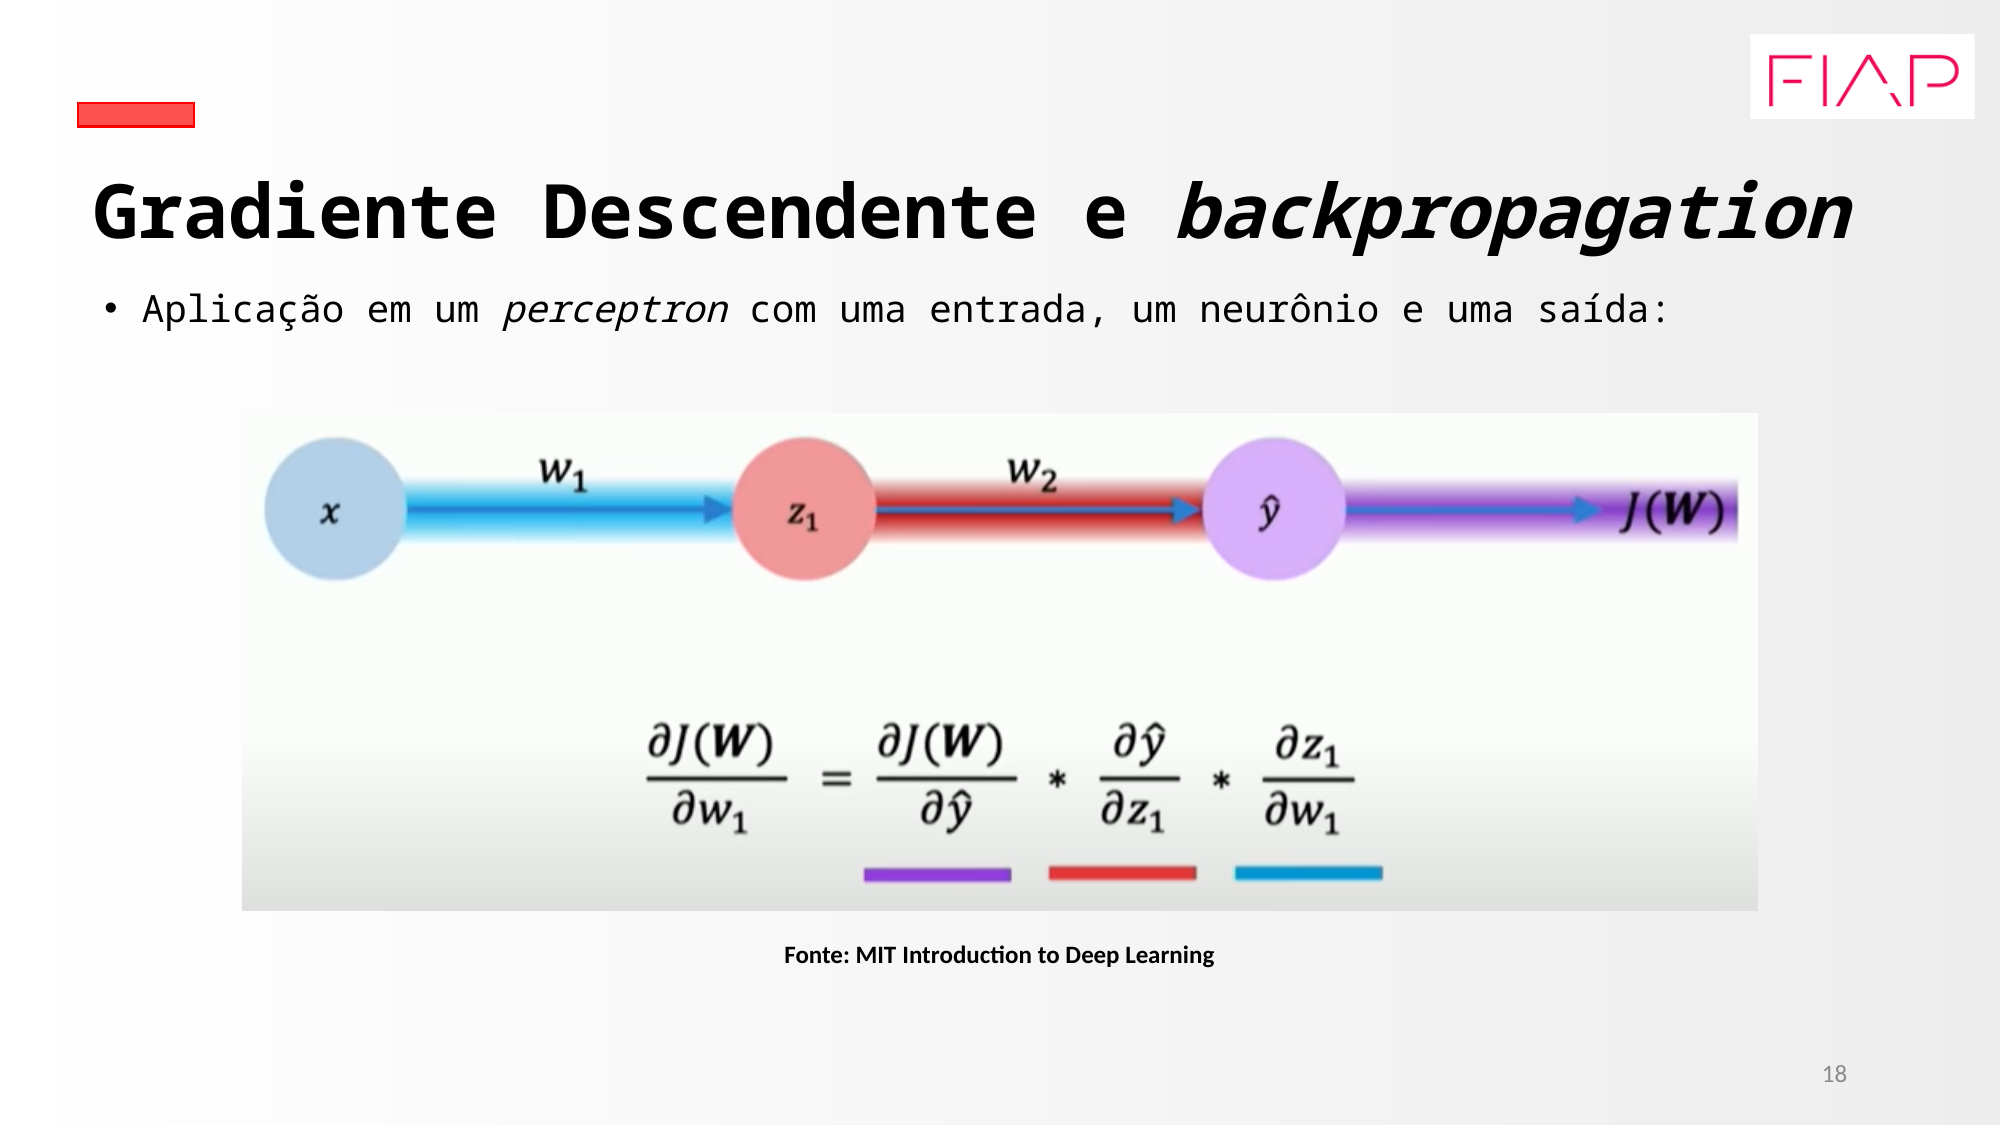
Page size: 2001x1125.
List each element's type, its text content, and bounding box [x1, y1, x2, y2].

slide_number 18 [1412, 1042, 1863, 1103]
text_box [77, 102, 195, 128]
text_box Fonte: MIT Introduction to Deep Learning [242, 931, 1758, 976]
picture [1750, 33, 1975, 119]
picture [242, 414, 1758, 911]
list Aplicação em um perceptron com uma entrada, um neurônio e uma saída: [89, 268, 1896, 642]
title Gradiente Descendente e backpropagation [78, 106, 1910, 324]
